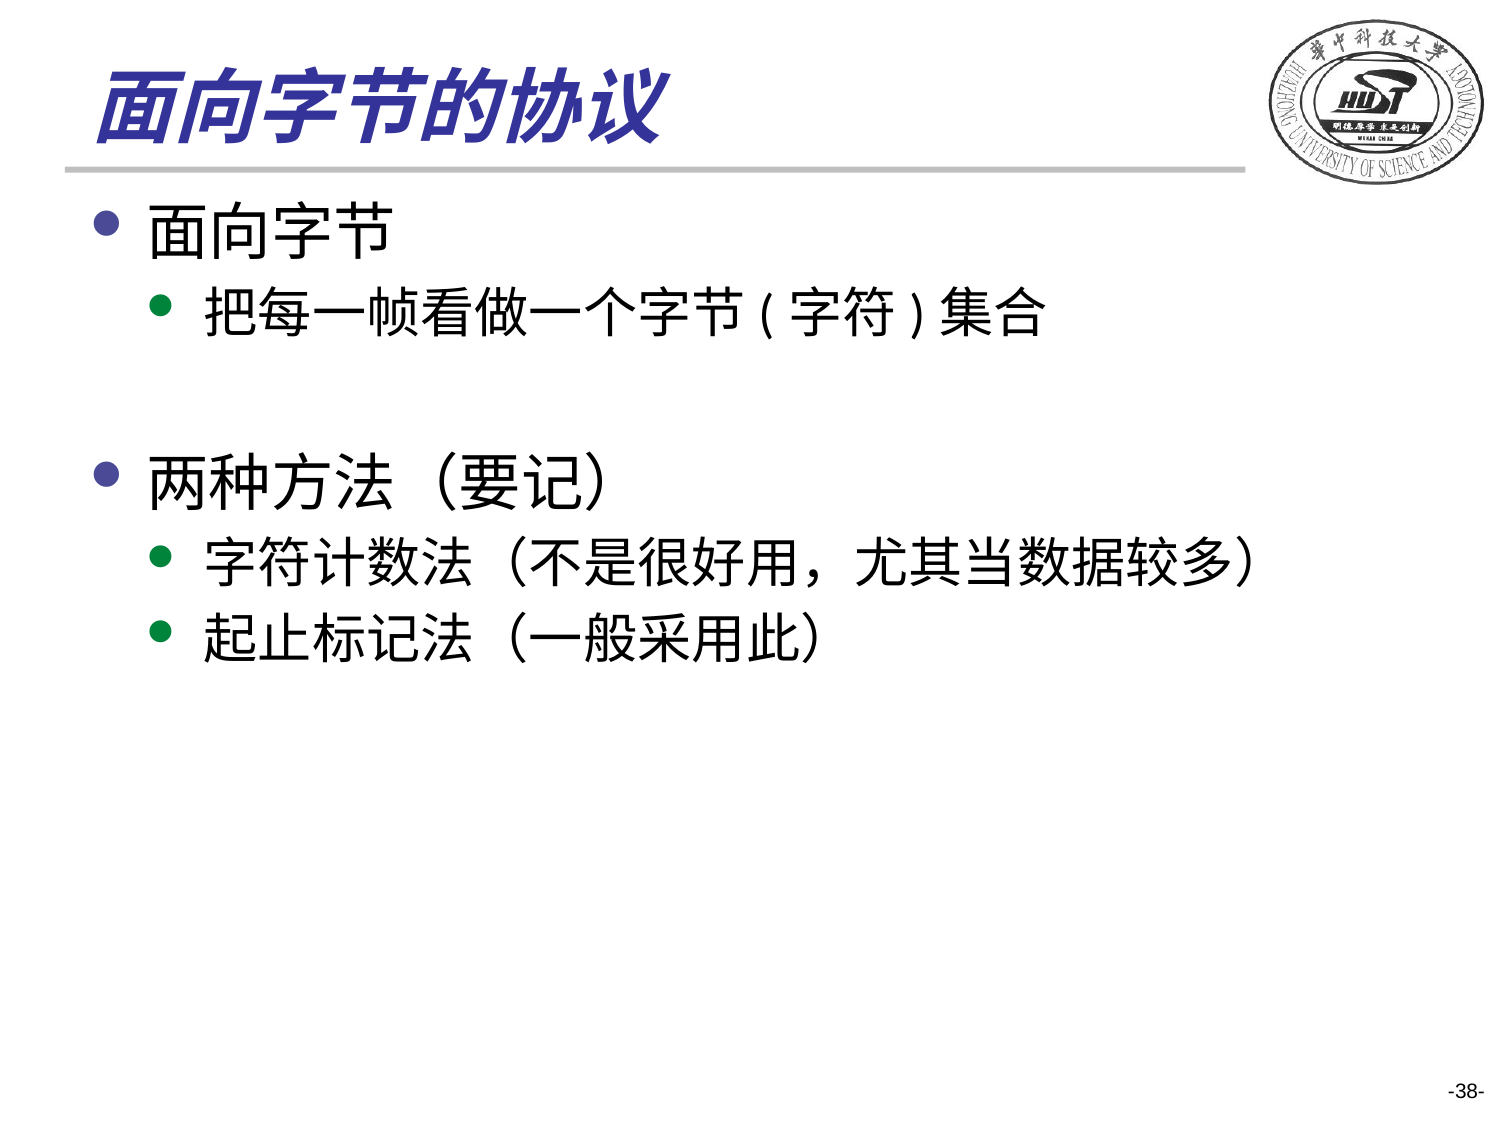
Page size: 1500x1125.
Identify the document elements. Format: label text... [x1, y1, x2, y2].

picture [1257, 18, 1489, 185]
list 面向字节 把每一帧看做一个字节(字符)集合 两种方法（要记） 字符计数法（不是很好用，尤其当数据较多） 起止标记法（一般采用此） [75, 184, 1425, 1059]
slide_number -38- [1149, 1070, 1500, 1125]
title 面向字节的协议 [76, 42, 1315, 160]
